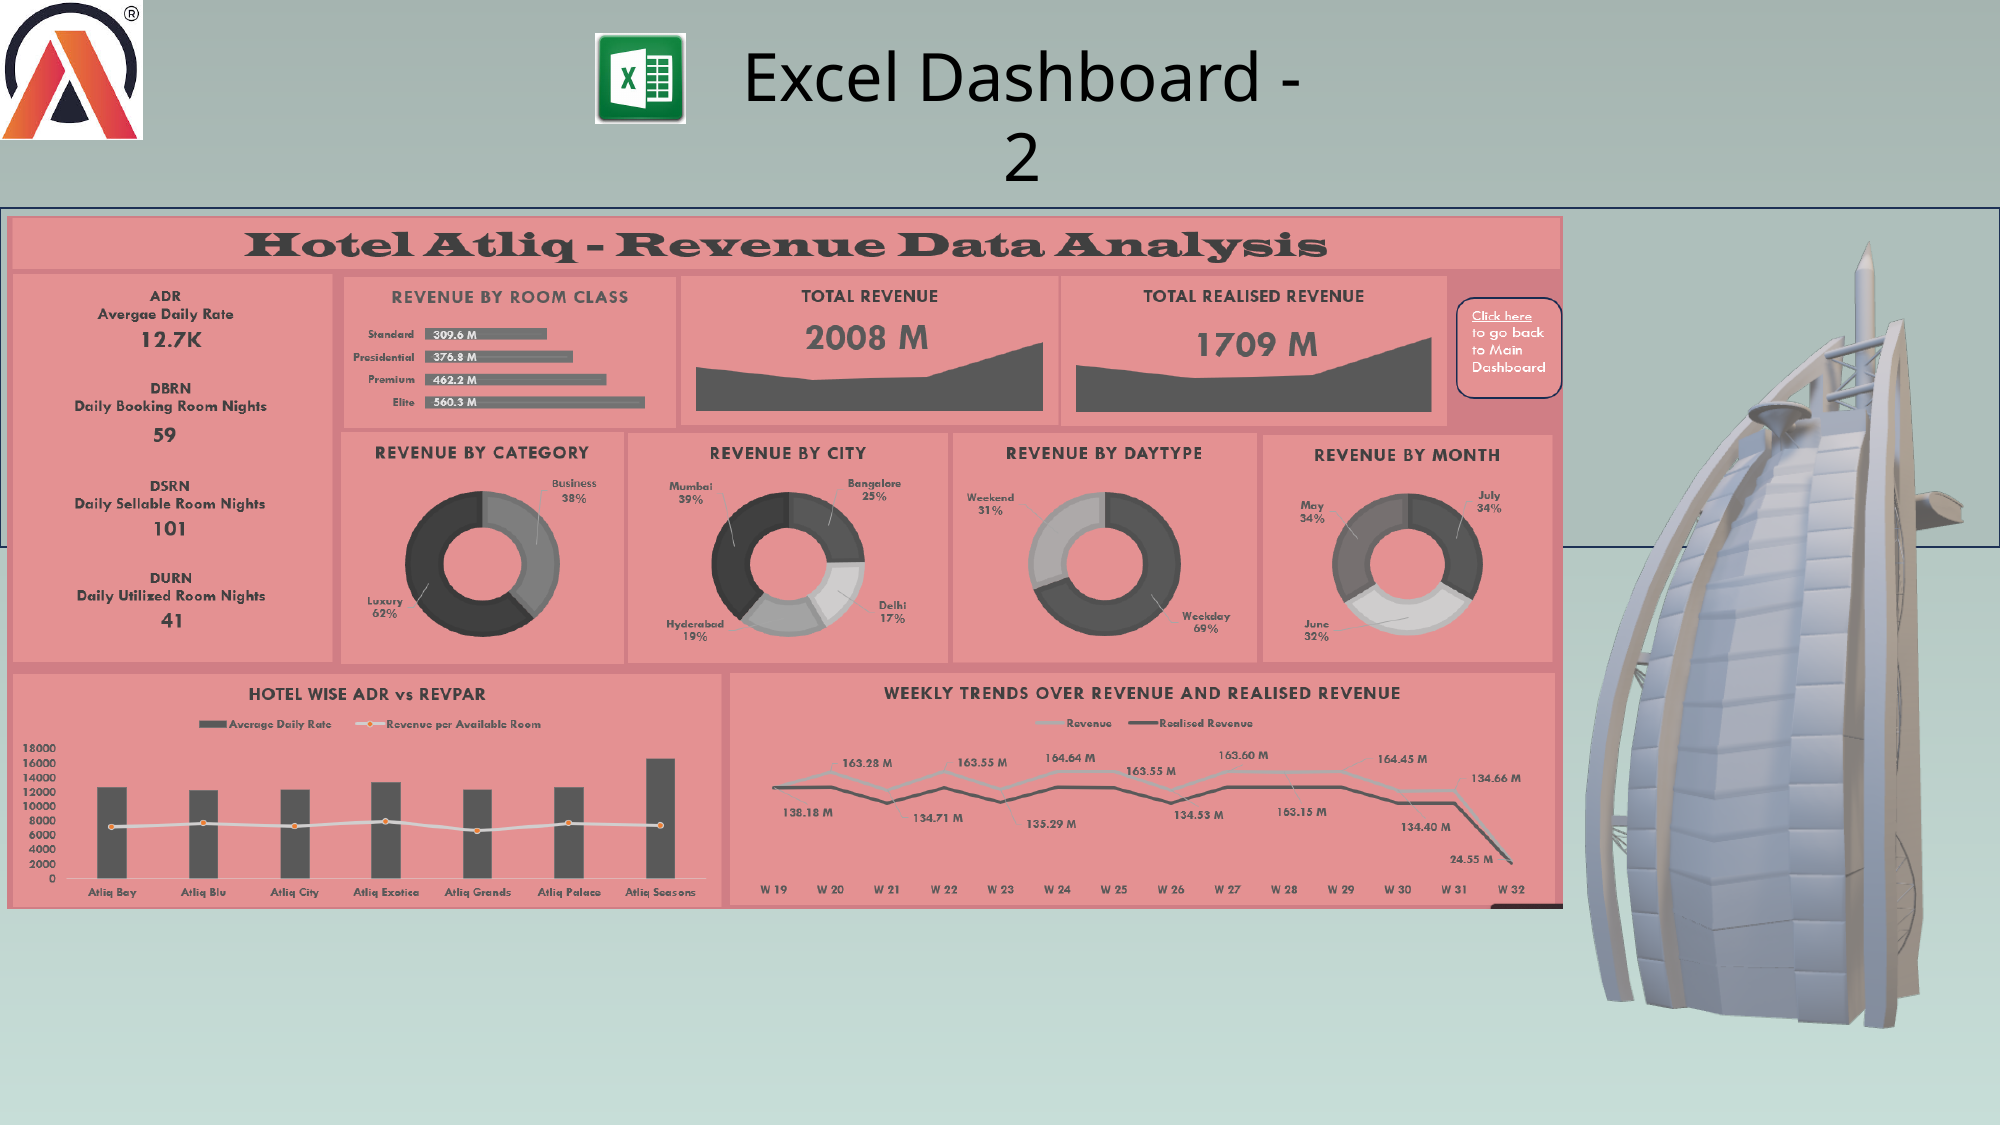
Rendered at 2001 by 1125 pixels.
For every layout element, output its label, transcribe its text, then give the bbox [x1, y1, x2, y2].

picture [595, 33, 686, 124]
text_box Excel Dashboard - 2 [720, 27, 1324, 203]
text_box [0, 207, 1579, 548]
picture [0, 0, 143, 140]
picture [7, 115, 2000, 1035]
